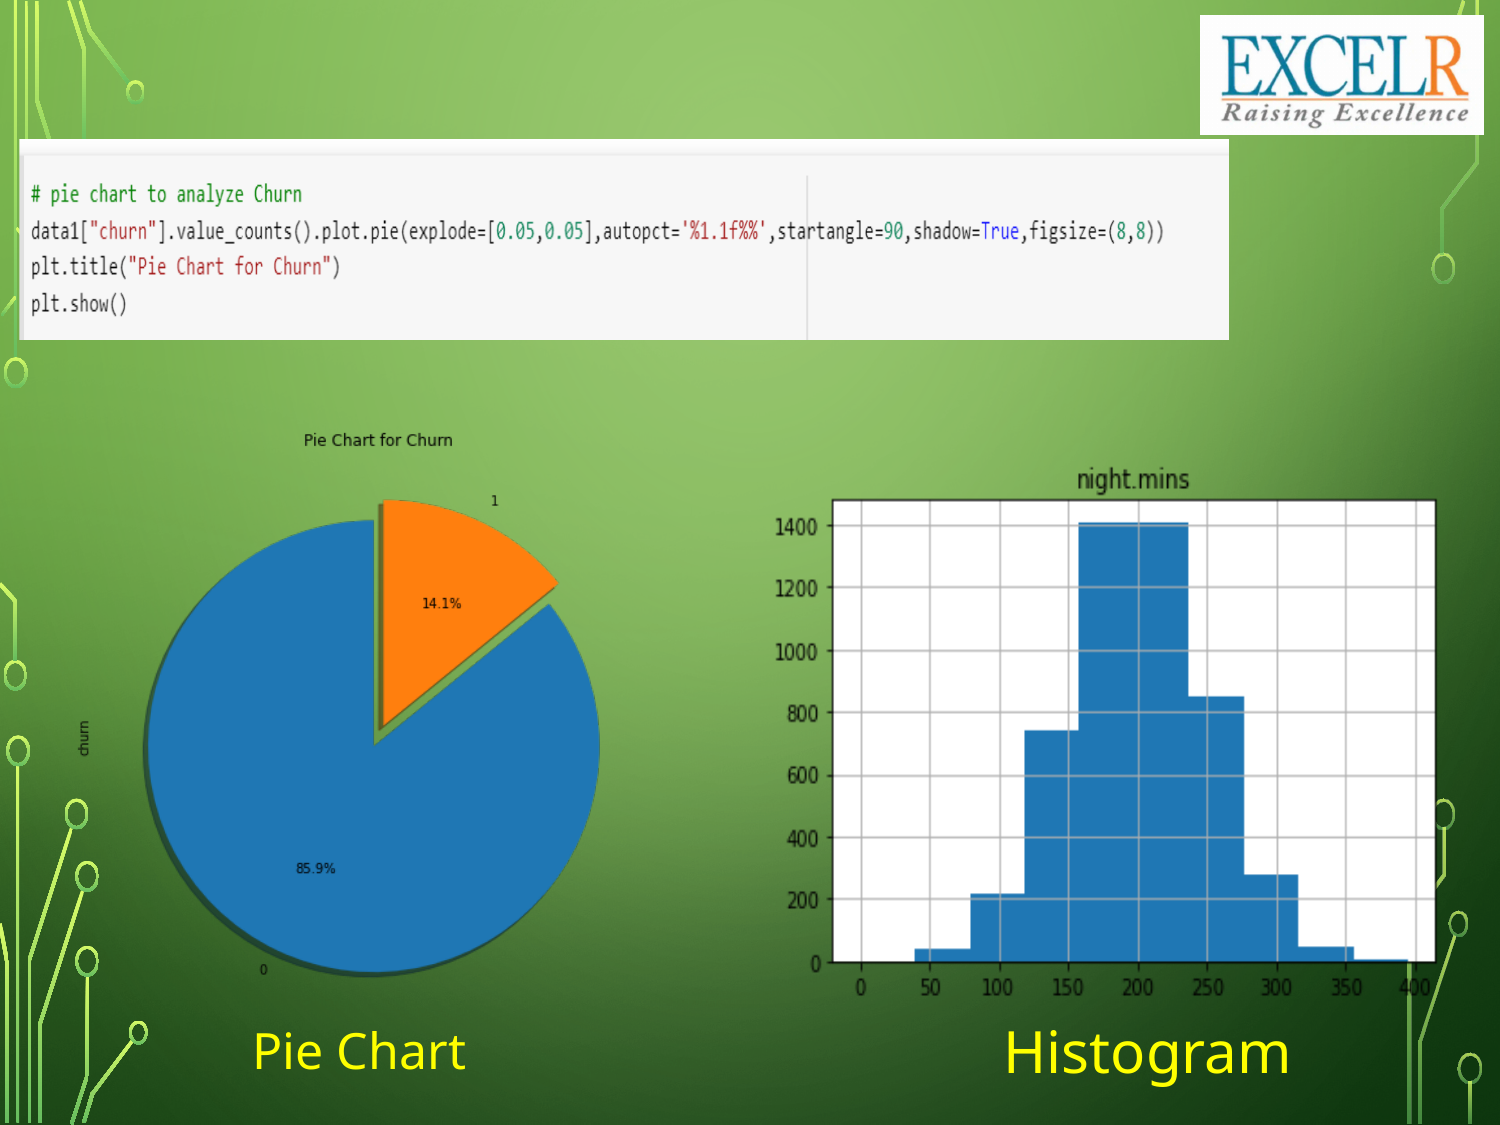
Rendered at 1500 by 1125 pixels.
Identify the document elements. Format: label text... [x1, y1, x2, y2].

picture [69, 424, 670, 1028]
text_box Pie Chart [237, 1028, 550, 1088]
picture [762, 453, 1449, 1013]
text_box Histogram [988, 1013, 1347, 1093]
picture [19, 139, 1230, 340]
picture [1199, 15, 1484, 135]
